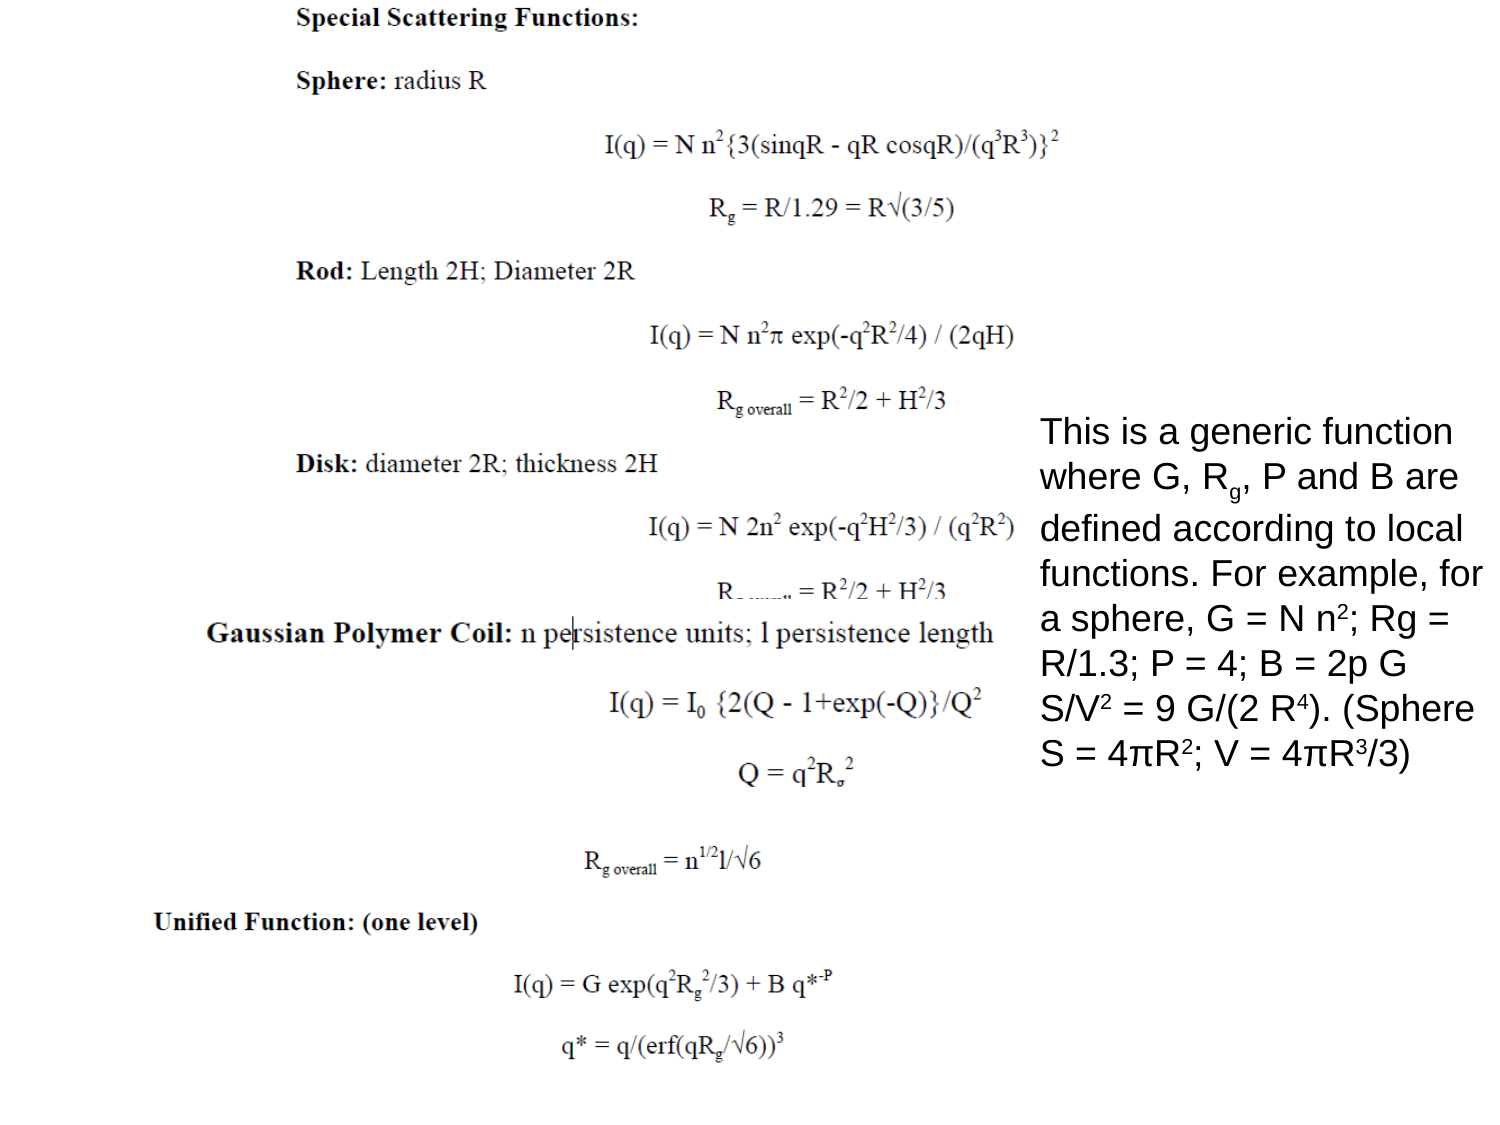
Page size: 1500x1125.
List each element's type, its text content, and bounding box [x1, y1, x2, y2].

text_box This is a generic function where G, Rg, P and B are defined according to local functions. For example, for a sphere, G = N n2; Rg = R/1.3; P = 4; B = 2p G S/V2 = 9 G/(2 R4). (Sphere S = 4πR2; V = 4πR3/3) [1025, 399, 1500, 781]
picture [124, 0, 1090, 1116]
